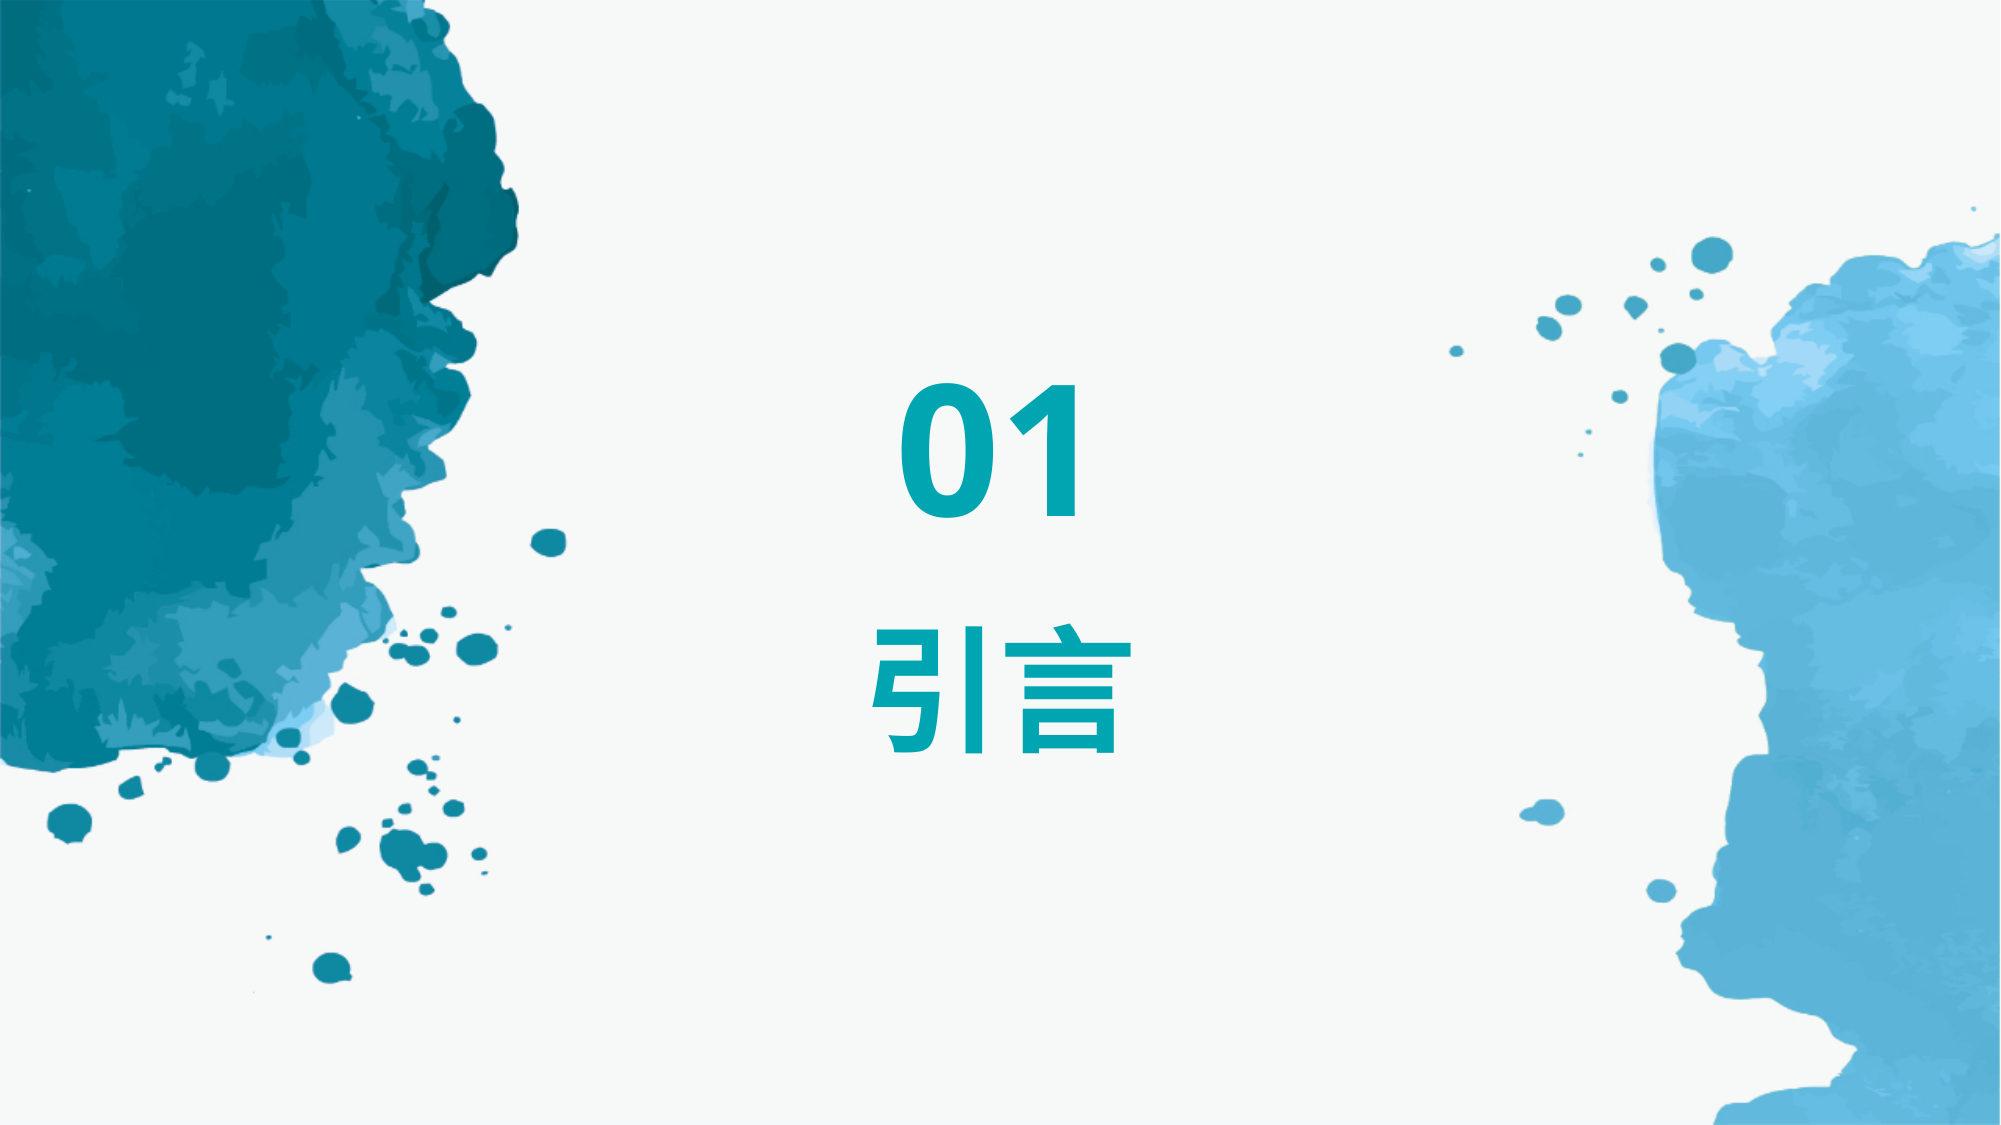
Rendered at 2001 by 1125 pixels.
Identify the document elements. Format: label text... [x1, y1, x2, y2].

text_box 引言 [530, 563, 1470, 890]
text_box 01 [816, 343, 1184, 542]
picture [0, 0, 2001, 1125]
